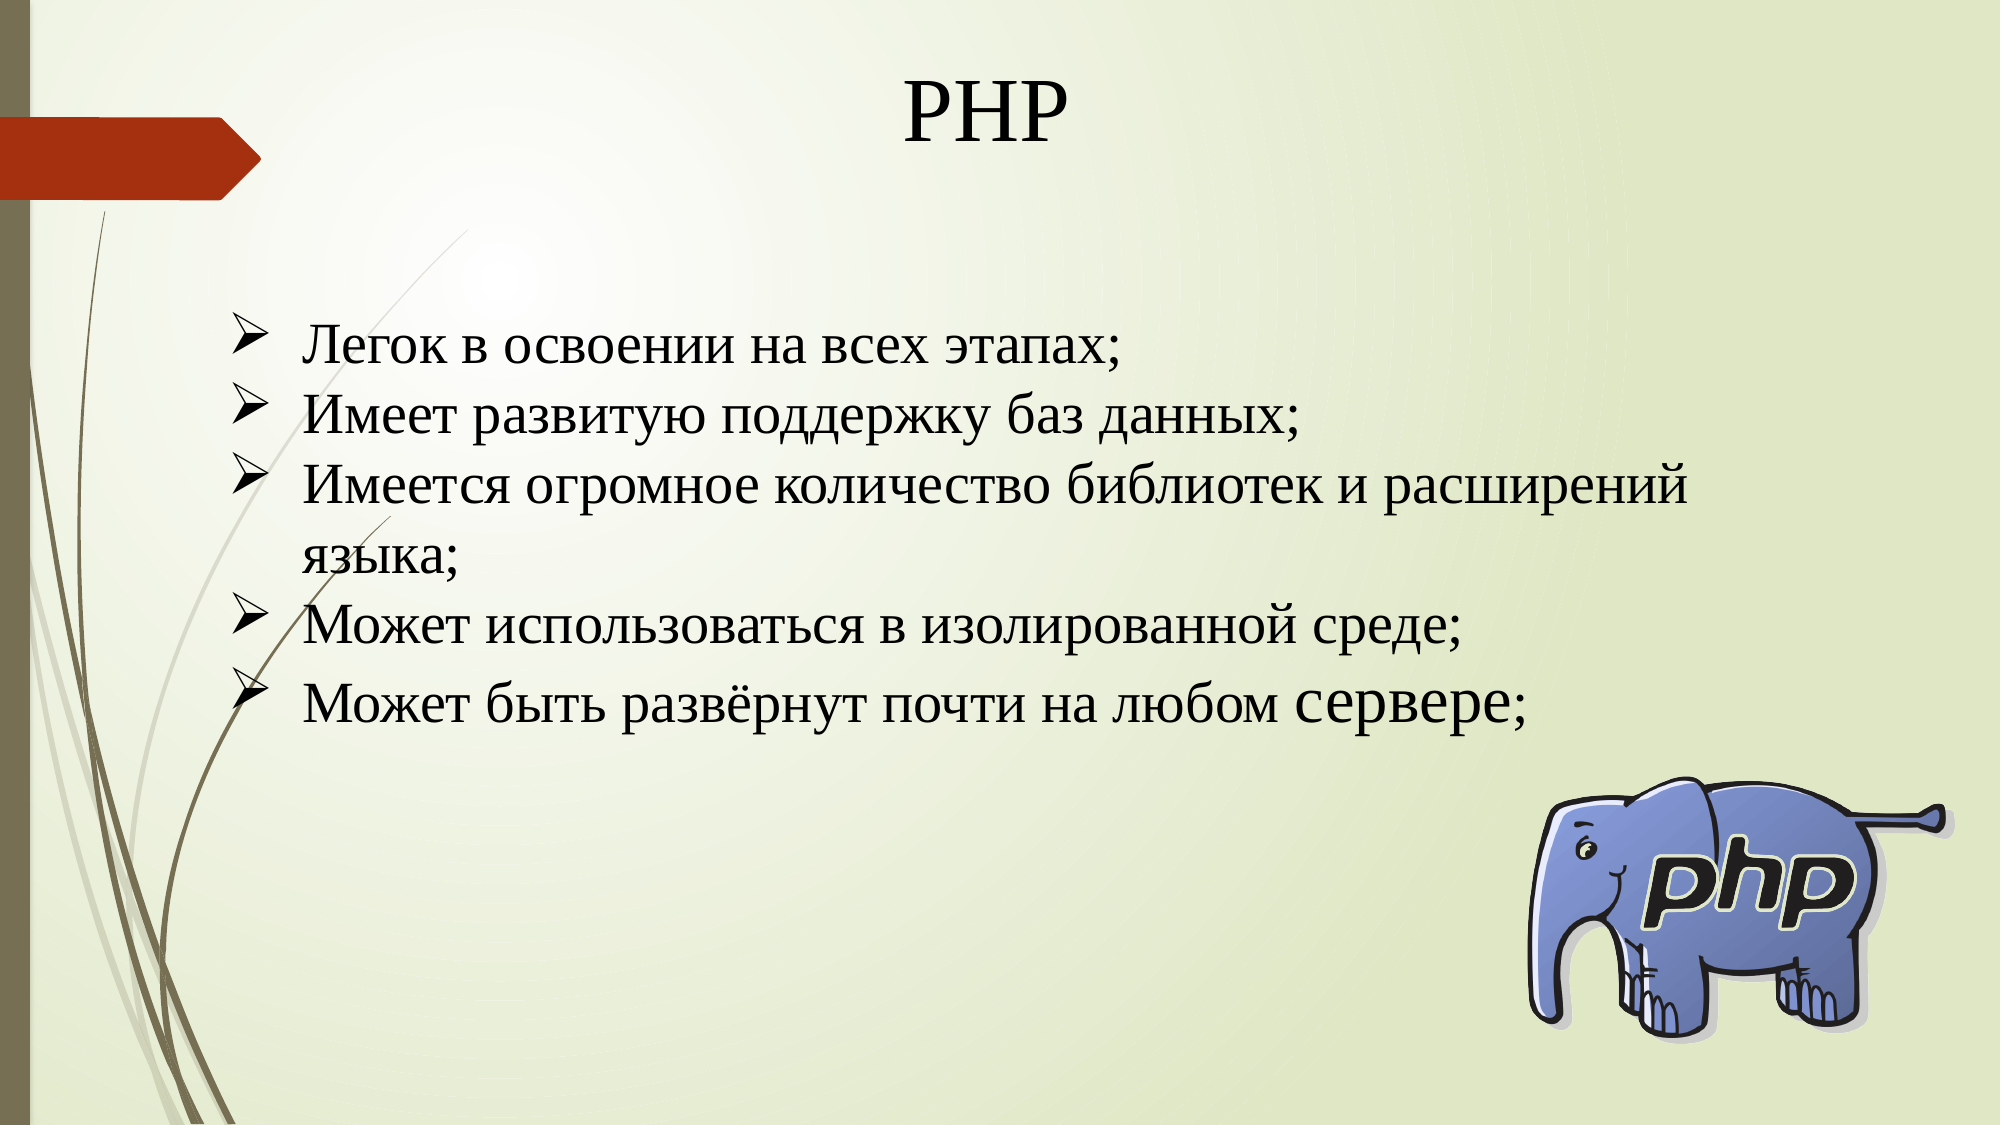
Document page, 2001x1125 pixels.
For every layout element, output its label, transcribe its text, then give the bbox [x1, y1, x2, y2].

picture [1509, 757, 1973, 1063]
text_box Легок в освоении на всех этапах; Имеет развитую поддержку баз данных; Имеется огромное количество библиотек и расширений языка; Может использоваться в изолированной среде; Может быть развёрнут почти на любом сервере; [213, 298, 1800, 743]
text_box PHP [887, 42, 1086, 168]
